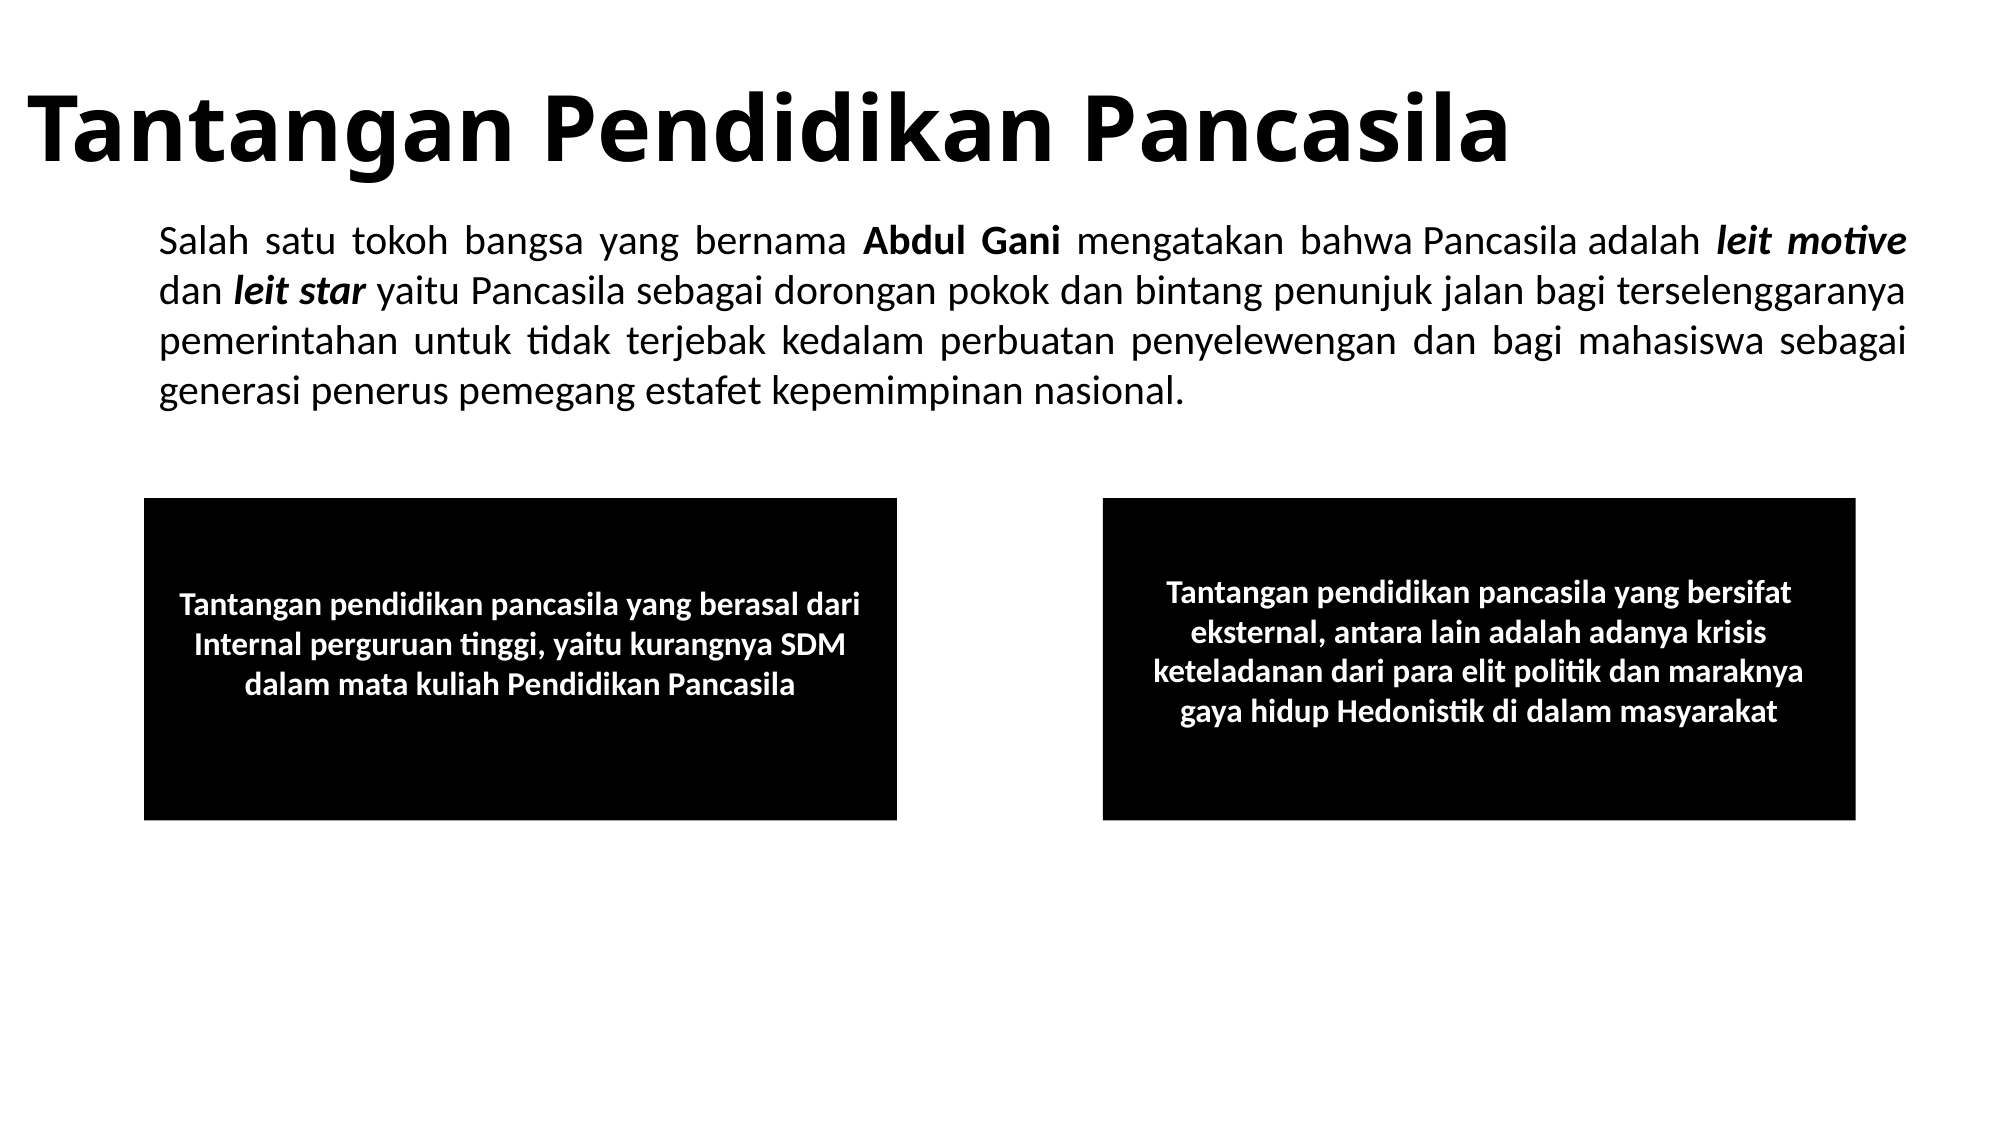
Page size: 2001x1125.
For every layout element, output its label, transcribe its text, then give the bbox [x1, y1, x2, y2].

text_box Tantangan pendidikan pancasila yang bersifat eksternal, antara lain adalah adanya krisis keteladanan dari para elit politik dan maraknya gaya hidup Hedonistik di dalam masyarakat [1112, 562, 1846, 737]
text_box [1102, 498, 1856, 821]
text_box [144, 498, 897, 821]
text_box Tantangan pendidikan pancasila yang berasal dari Internal perguruan tinggi, yaitu kurangnya SDM dalam mata kuliah Pendidikan Pancasila [153, 574, 888, 710]
text_box Tantangan Pendidikan Pancasila [11, 62, 1529, 188]
text_box Salah satu tokoh bangsa yang bernama Abdul Gani mengatakan bahwa Pancasila adalah leit motive dan leit star yaitu Pancasila sebagai dorongan pokok dan bintang penunjuk jalan bagi terselenggaranya pemerintahan untuk tidak terjebak kedalam perbuatan penyelewengan dan bagi mahasiswa sebagai generasi penerus pemegang estafet kepemimpinan nasional. [144, 205, 1922, 421]
